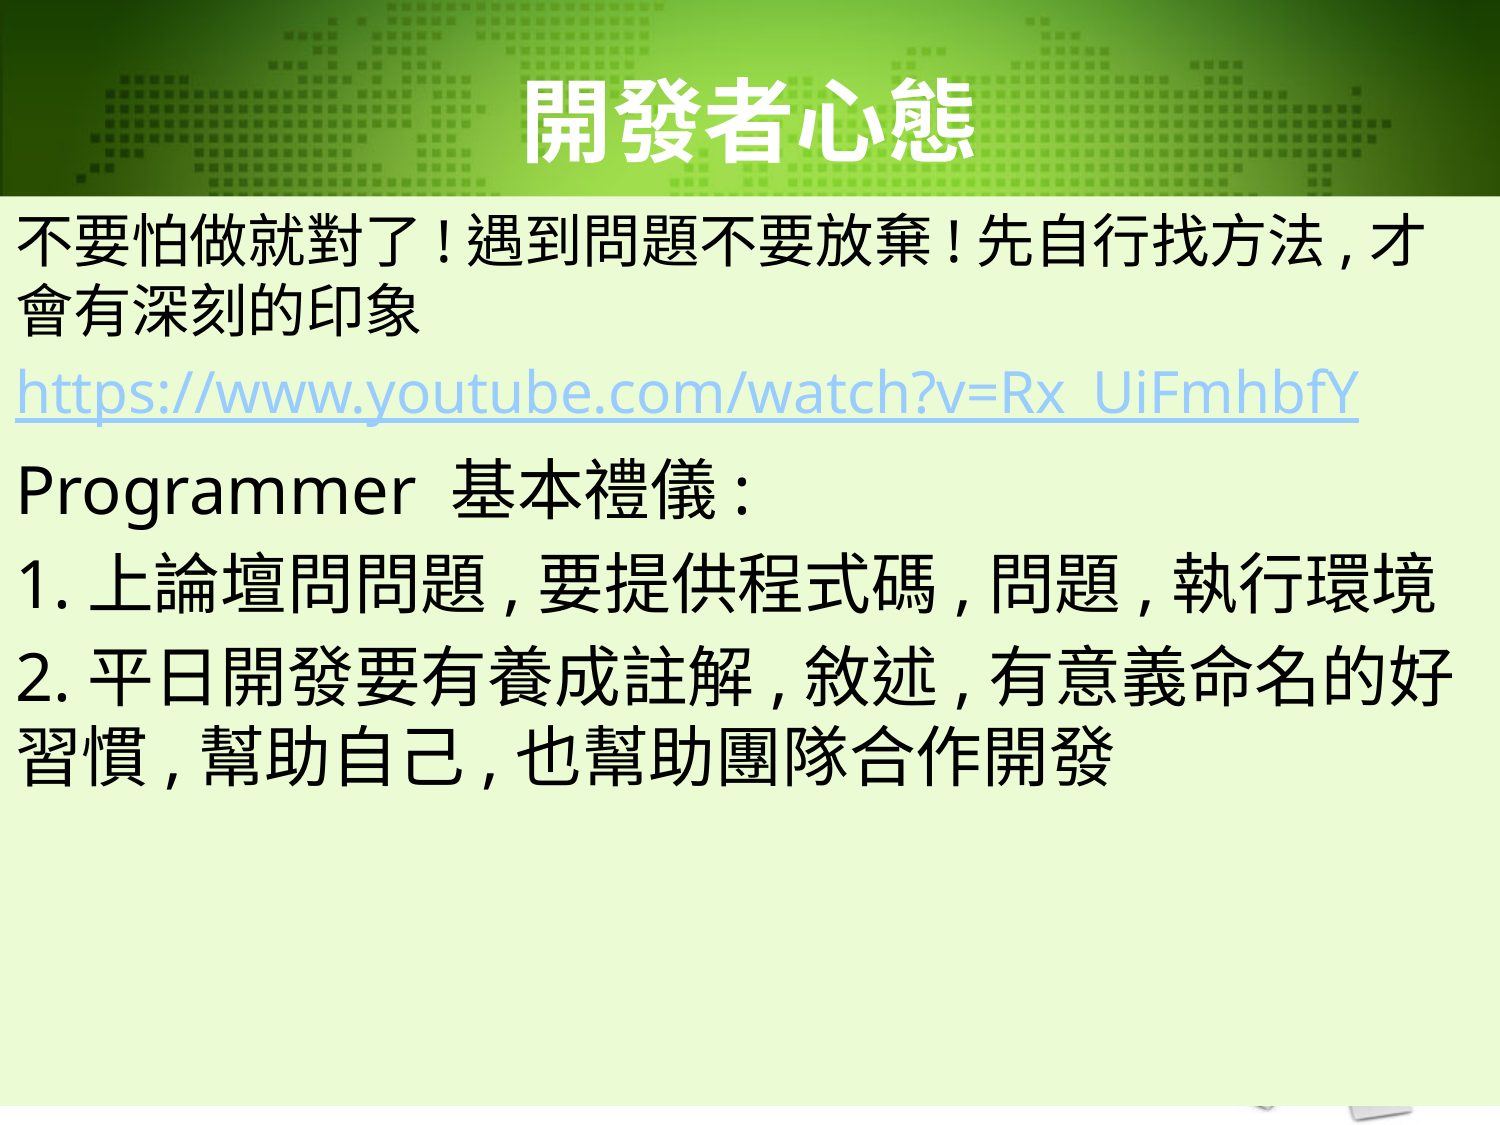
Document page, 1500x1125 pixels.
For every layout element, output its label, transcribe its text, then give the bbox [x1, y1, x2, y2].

list 不要怕做就對了!遇到問題不要放棄!先自行找方法,才會有深刻的印象 https://www.youtube.com/watch?v=Rx_UiFmhbfY Programmer 基本禮儀: 1.上論壇問問題,要提供程式碼,問題,執行環境 2.平日開發要有養成註解,敘述,有意義命名的好習慣,幫助自己,也幫助團隊合作開發 [0, 196, 1500, 1107]
picture [0, 0, 1500, 196]
picture [0, 1107, 1500, 1125]
title 開發者心態 [74, 24, 1426, 196]
